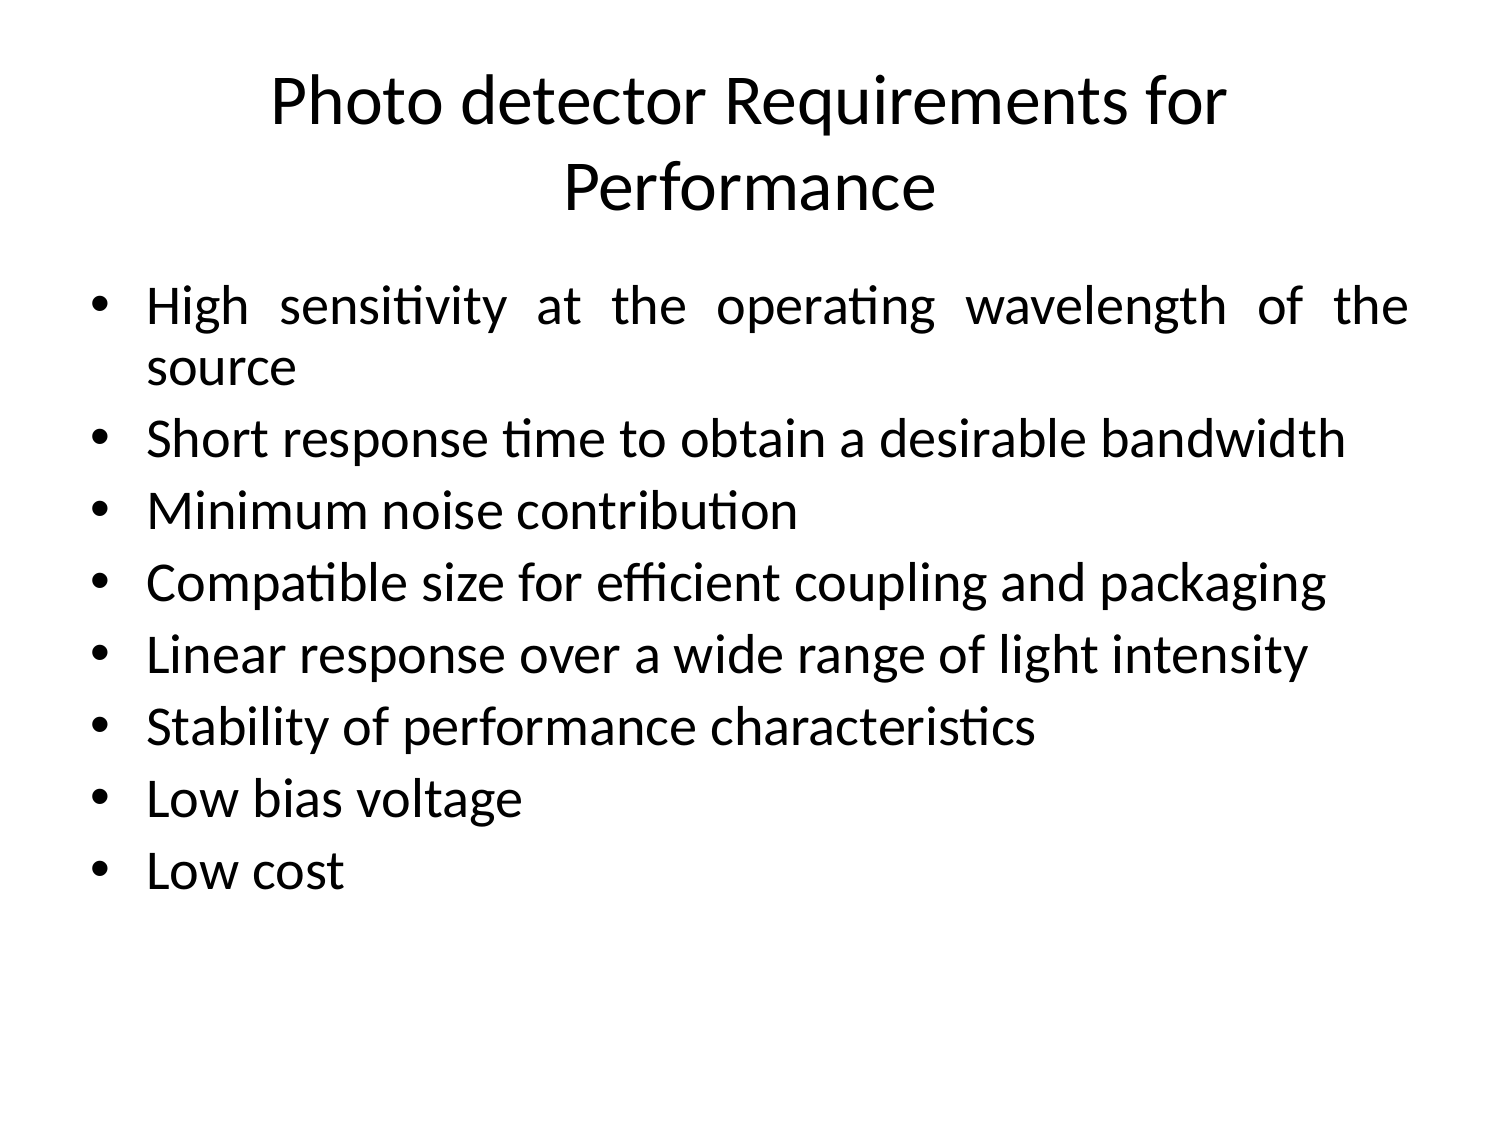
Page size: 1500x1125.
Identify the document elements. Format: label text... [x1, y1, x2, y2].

title Photo detector Requirements for Performance [75, 45, 1425, 233]
list High sensitivity at the operating wavelength of the source Short response time to obtain a desirable bandwidth Minimum noise contribution Compatible size for efficient coupling and packaging Linear response over a wide range of light intensity Stability of performance characteristics Low bias voltage Low cost [75, 268, 1425, 1012]
